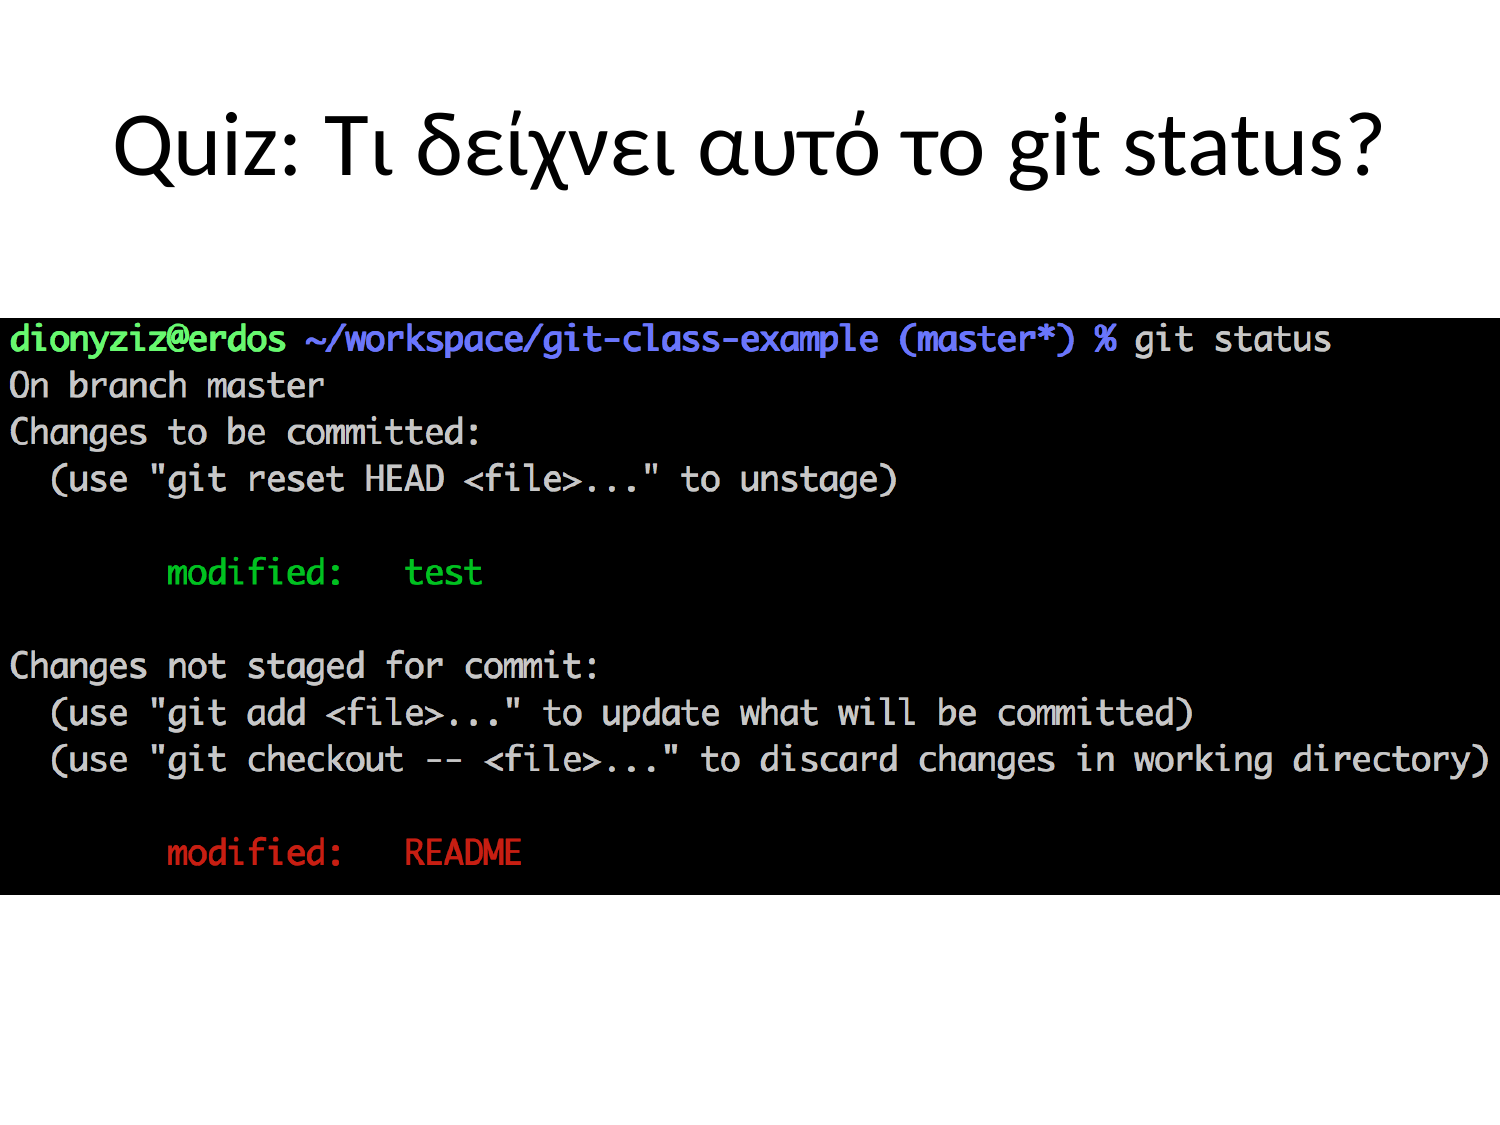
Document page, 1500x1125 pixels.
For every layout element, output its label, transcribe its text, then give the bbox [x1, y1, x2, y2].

picture [0, 318, 1500, 895]
title Quiz: Τι δείχνει αυτό το git status? [75, 45, 1425, 233]
